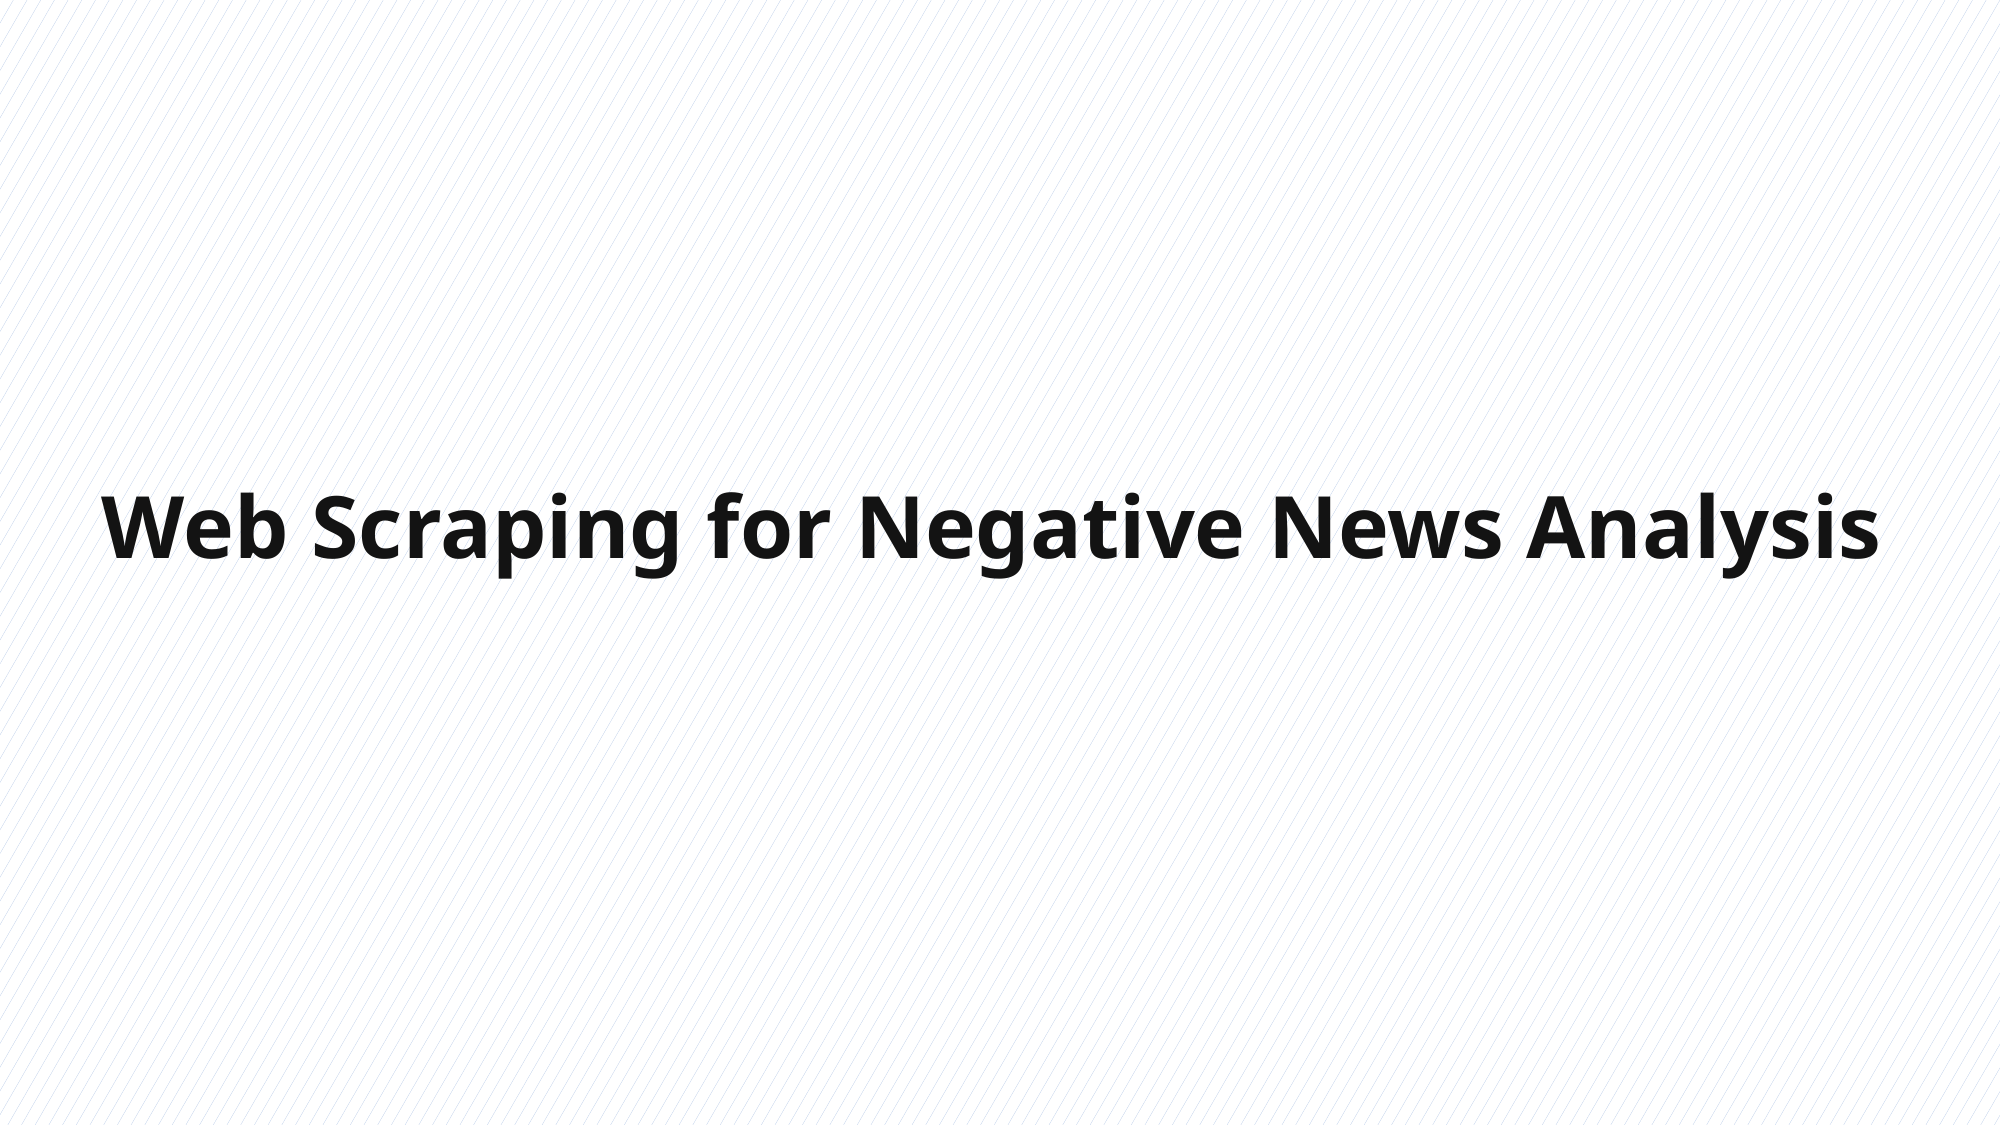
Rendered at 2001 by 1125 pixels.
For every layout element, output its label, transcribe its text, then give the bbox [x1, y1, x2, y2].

title Web Scraping for Negative News Analysis [86, 473, 1905, 691]
